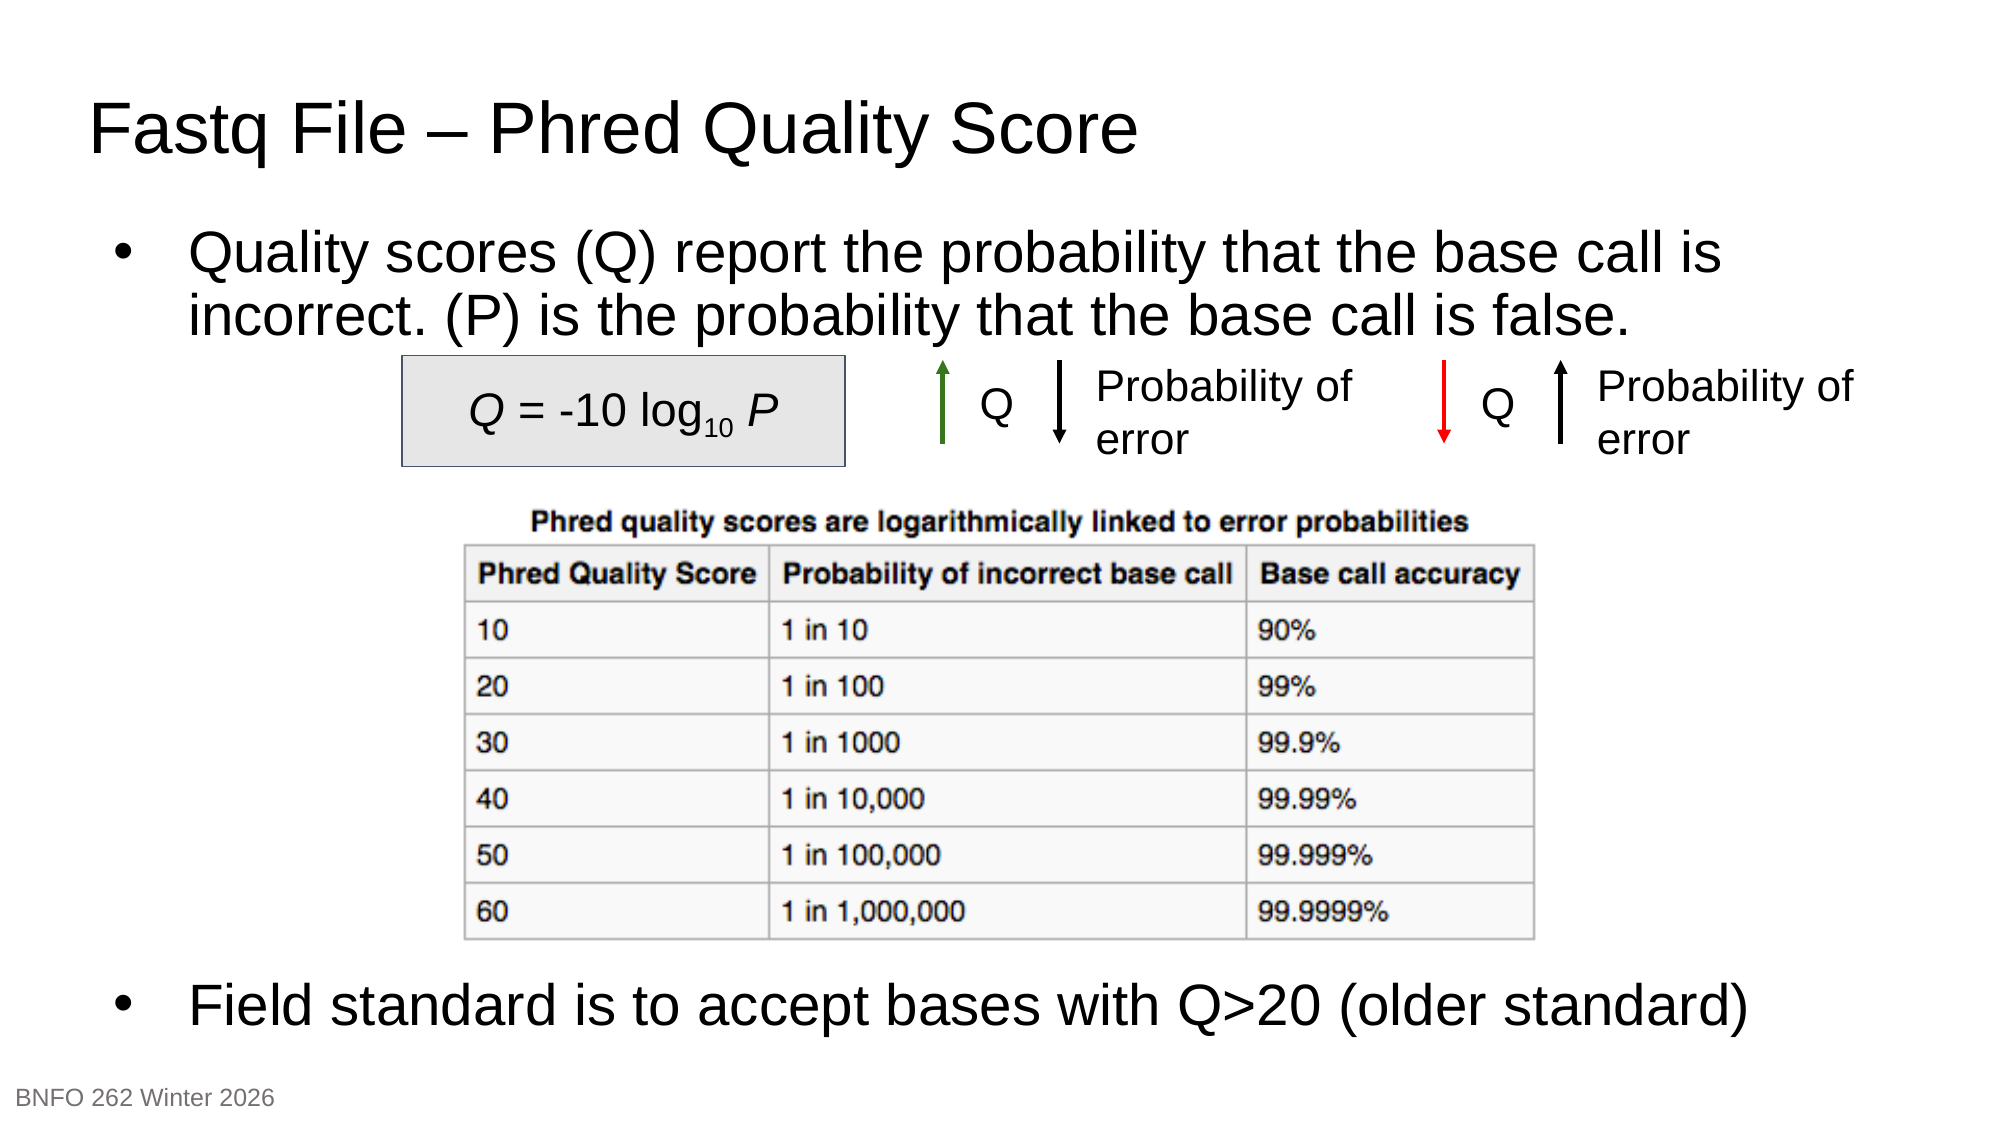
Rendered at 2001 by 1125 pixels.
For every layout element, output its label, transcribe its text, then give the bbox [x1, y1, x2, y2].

text_box Q [959, 354, 1059, 448]
picture [455, 502, 1544, 950]
text_box BNFO 262 Winter 2026​ [0, 1074, 675, 1125]
list Field standard is to accept bases with Q>20 (older standard) [68, 954, 1932, 1081]
title Fastq File – Phred Quality Score [68, 47, 1932, 173]
text_box Probability of error [1075, 337, 1406, 484]
list Quality scores (Q) report the probability that the base call is incorrect. (P) is the probability that the base call is false. [68, 202, 1932, 954]
text_box Q = -10 log10 P [402, 355, 845, 467]
text_box Q [1460, 354, 1561, 448]
text_box Probability of error [1576, 337, 1908, 484]
